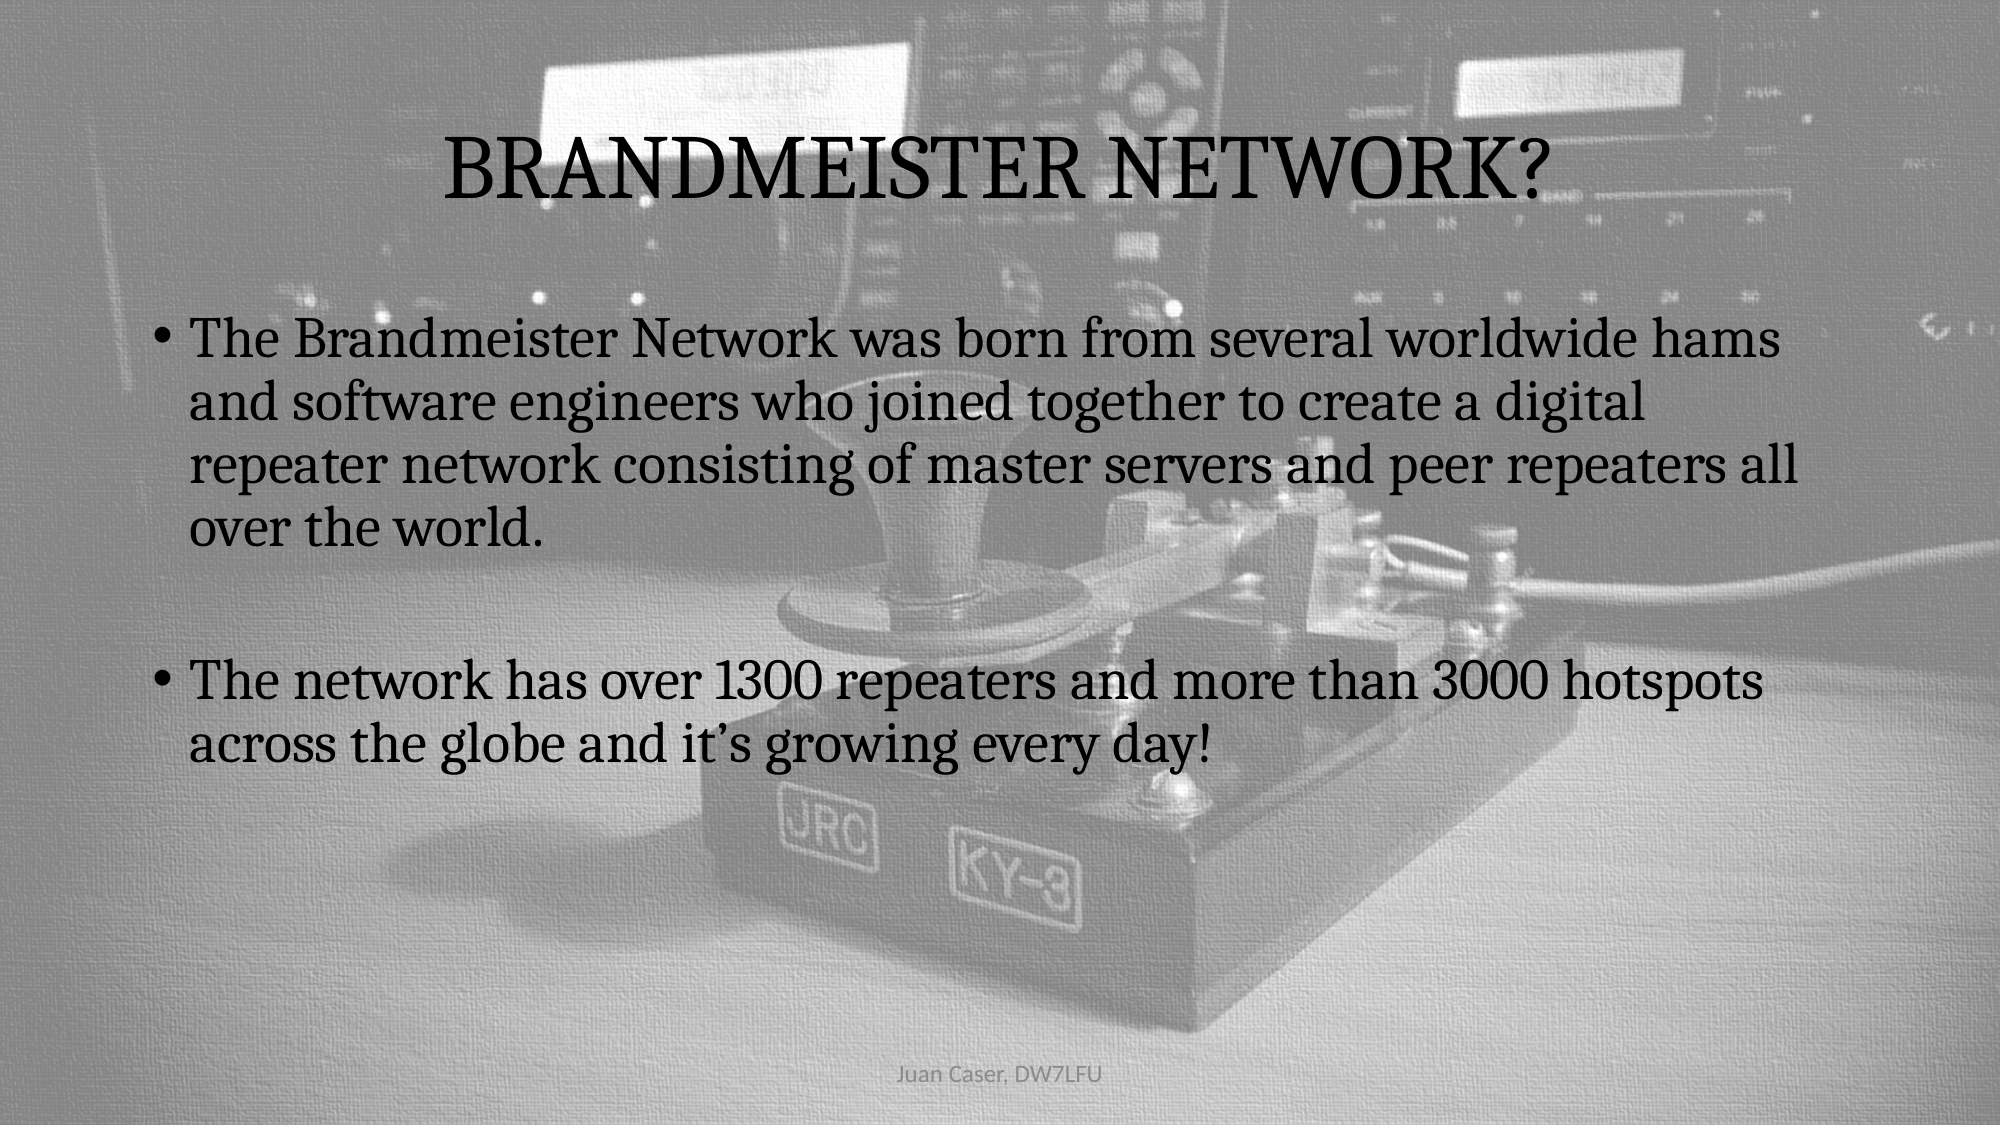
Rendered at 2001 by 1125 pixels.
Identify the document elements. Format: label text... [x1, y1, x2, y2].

title BRANDMEISTER NETWORK? [137, 59, 1863, 278]
footer Juan Caser, DW7LFU [662, 1042, 1338, 1103]
list The Brandmeister Network was born from several worldwide hams and software engineers who joined together to create a digital repeater network consisting of master servers and peer repeaters all over the world. The network has over 1300 repeaters and more than 3000 hotspots across the globe and it’s growing every day! [137, 299, 1863, 1014]
